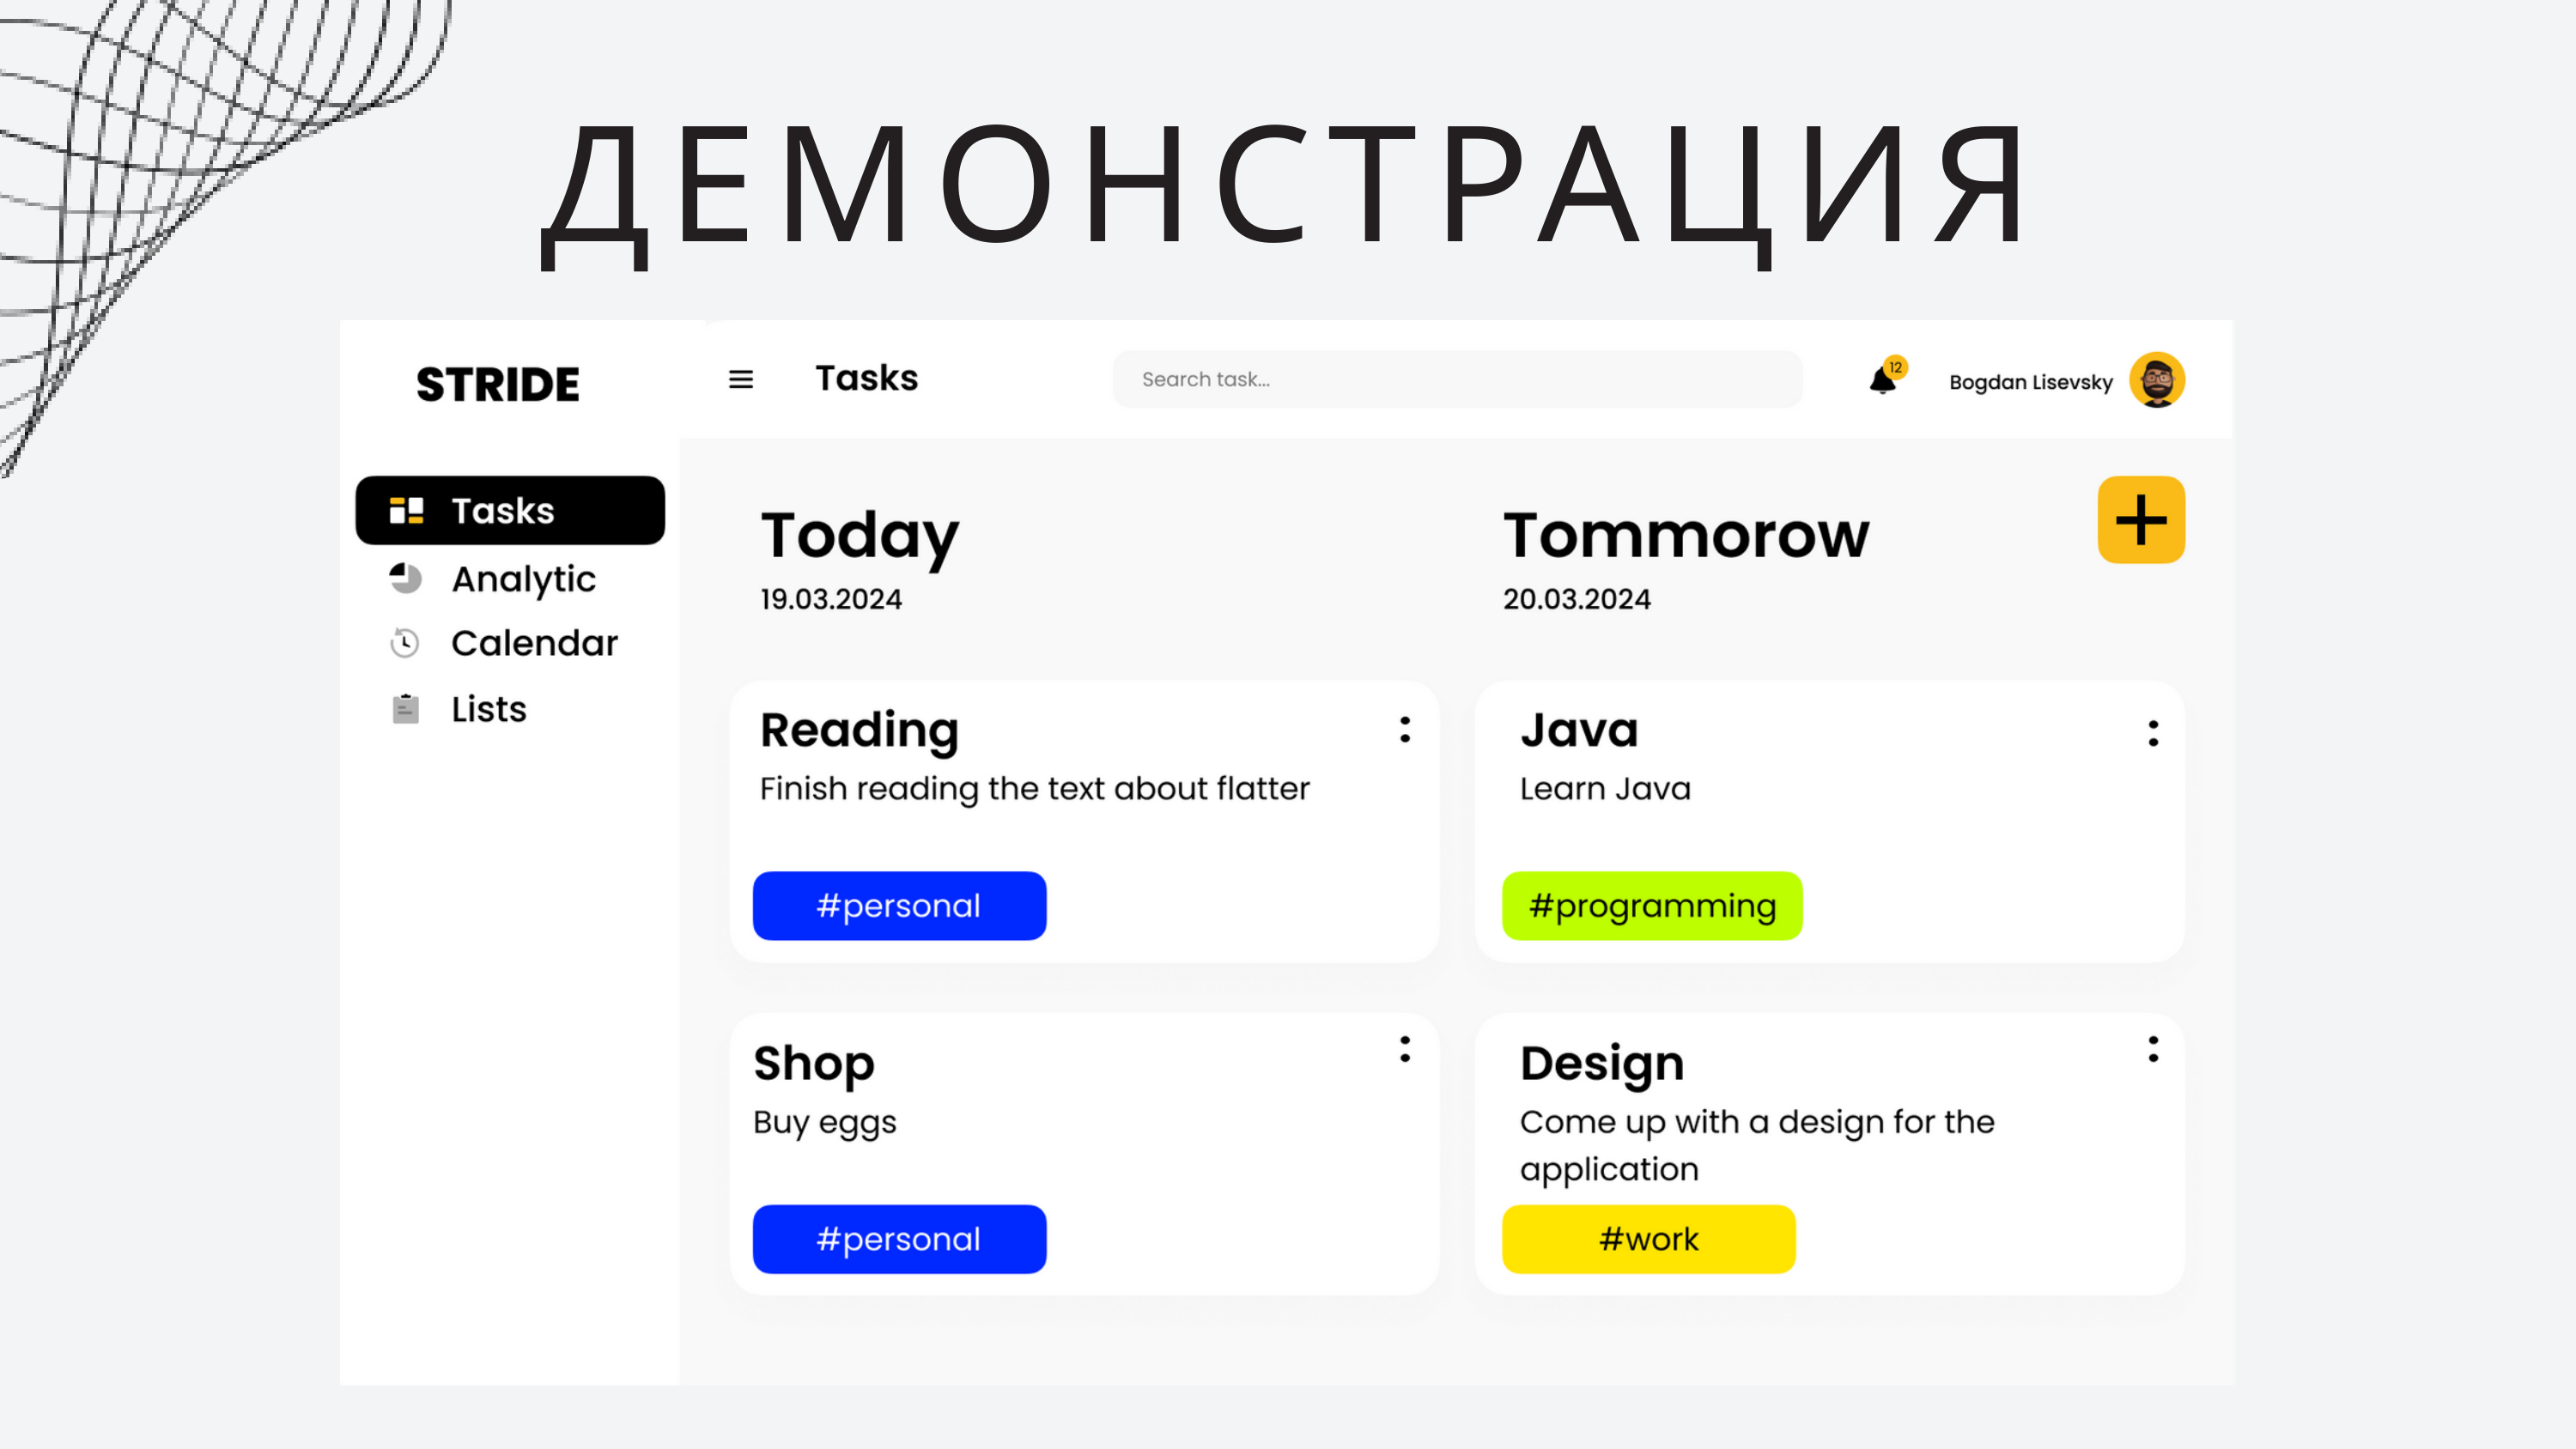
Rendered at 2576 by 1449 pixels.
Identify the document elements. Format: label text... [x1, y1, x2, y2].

text_box ДЕМОНСТРАЦИЯ [328, 52, 2247, 275]
text_box [0, 0, 837, 479]
text_box [340, 320, 2237, 1385]
